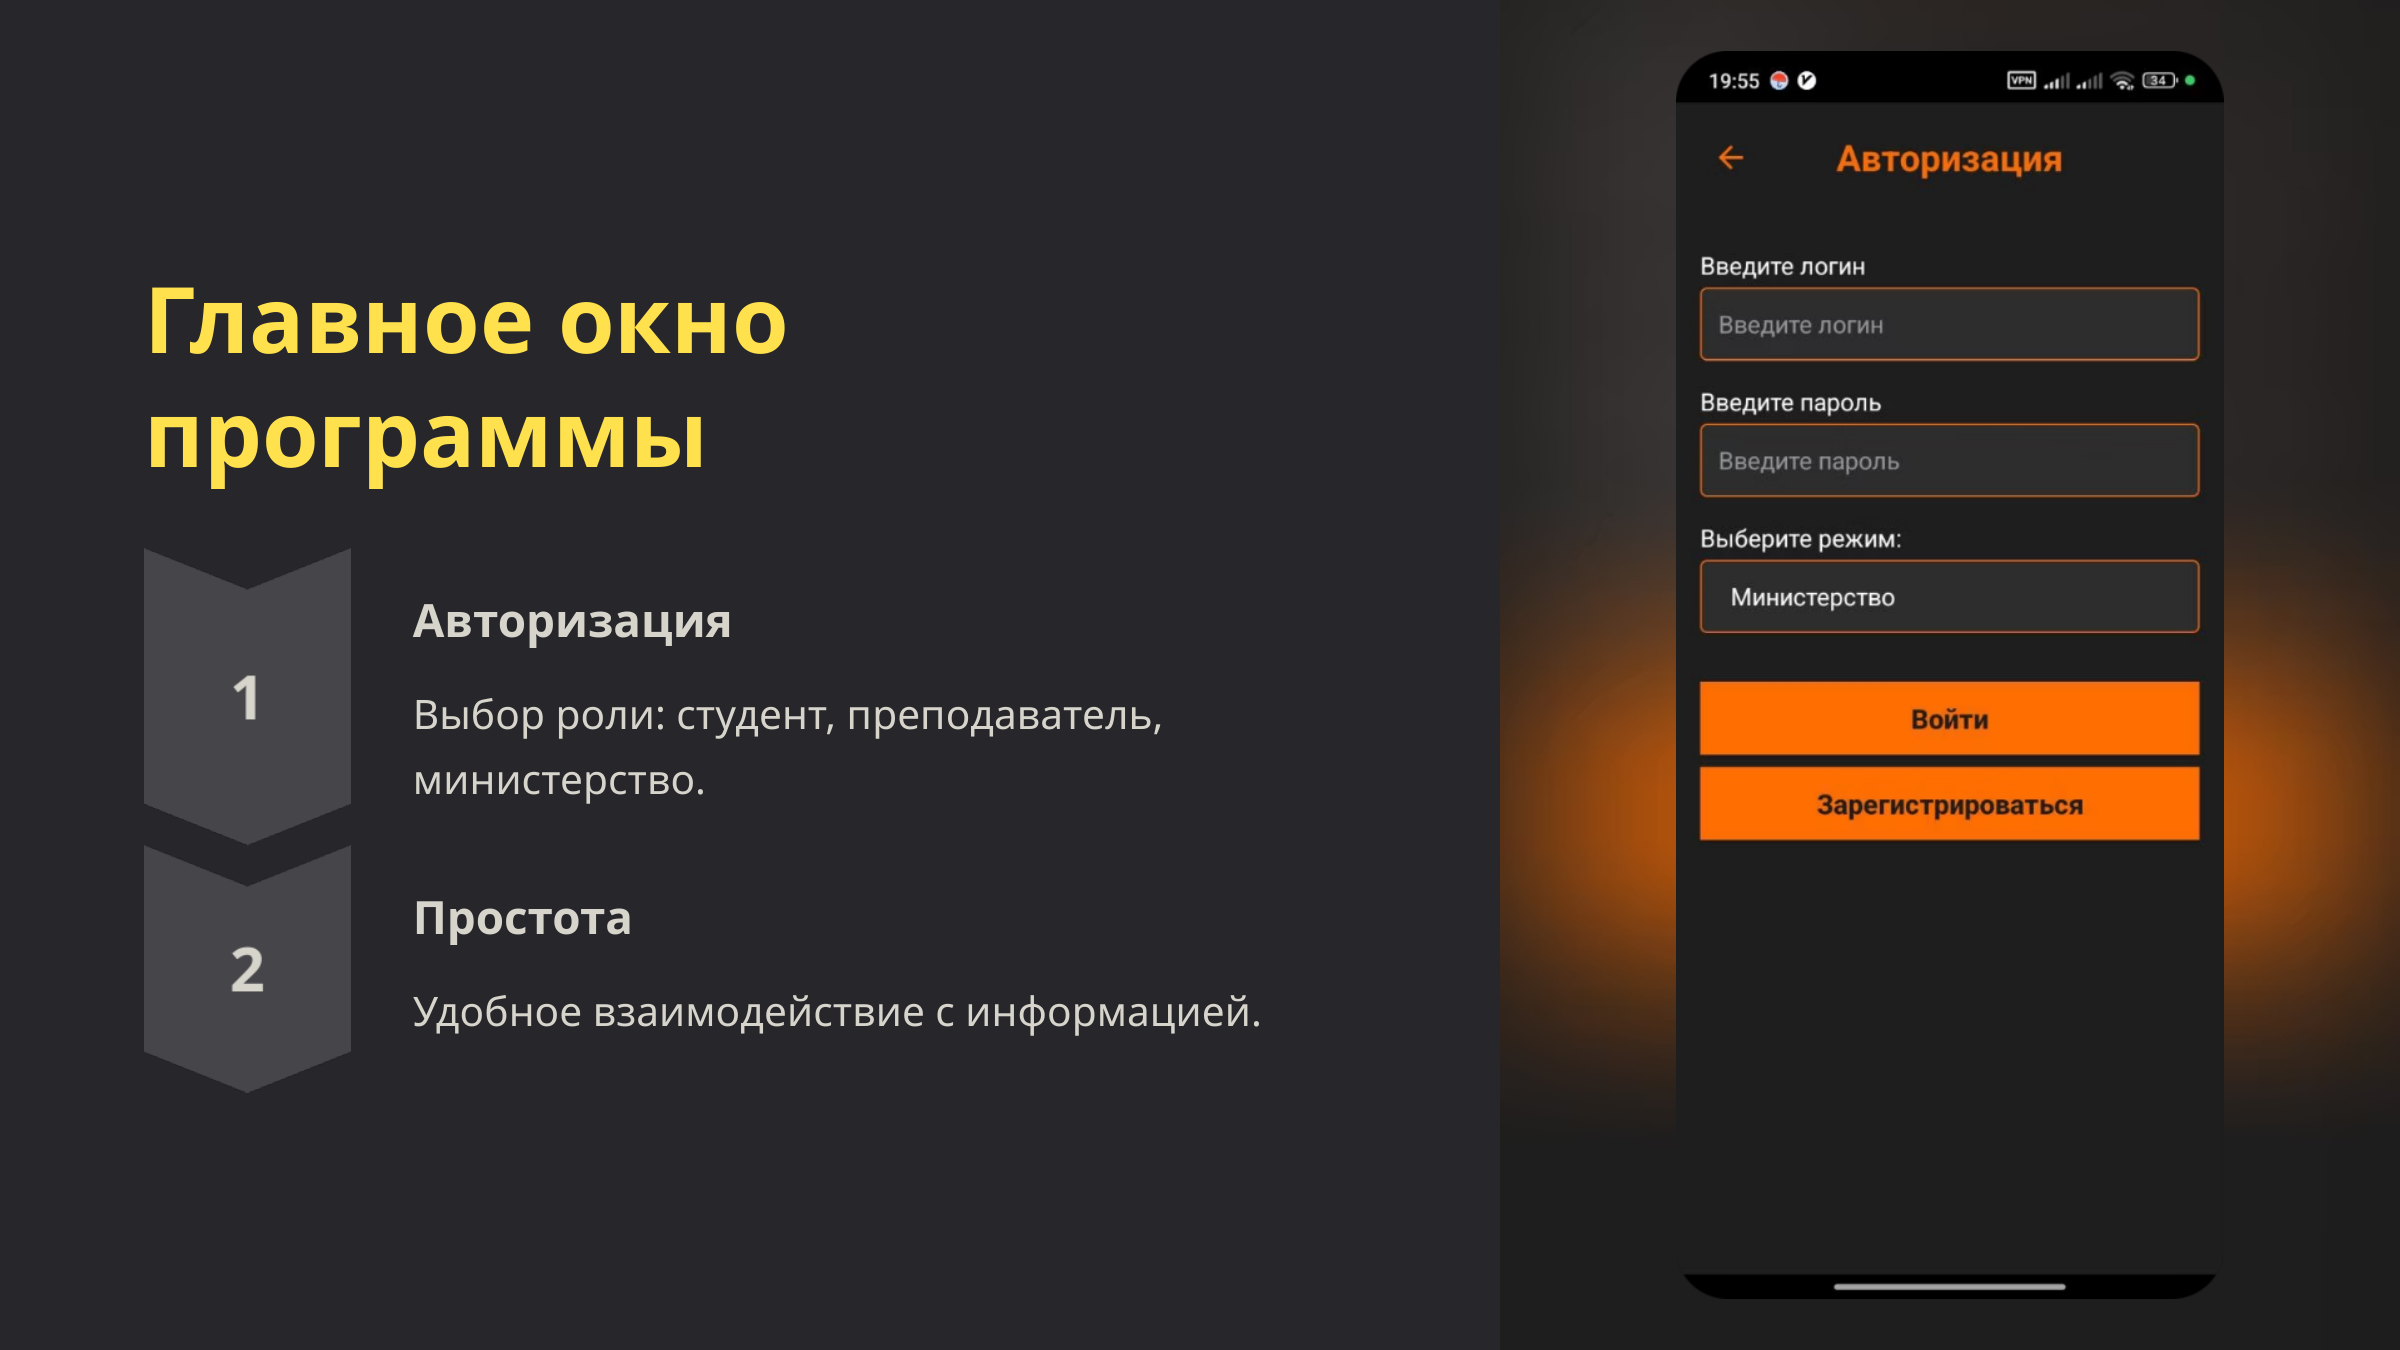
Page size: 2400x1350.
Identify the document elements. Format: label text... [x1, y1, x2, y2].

text_box Удобное взаимодействие с информацией. [412, 968, 1356, 1035]
text_box Простота [412, 886, 872, 944]
text_box Выбор роли: студент, преподаватель, министерство. [412, 671, 1356, 804]
picture [144, 548, 351, 1093]
text_box Главное окно программы [144, 256, 1356, 487]
picture [1499, 0, 2400, 1350]
text_box Авторизация [412, 589, 872, 647]
